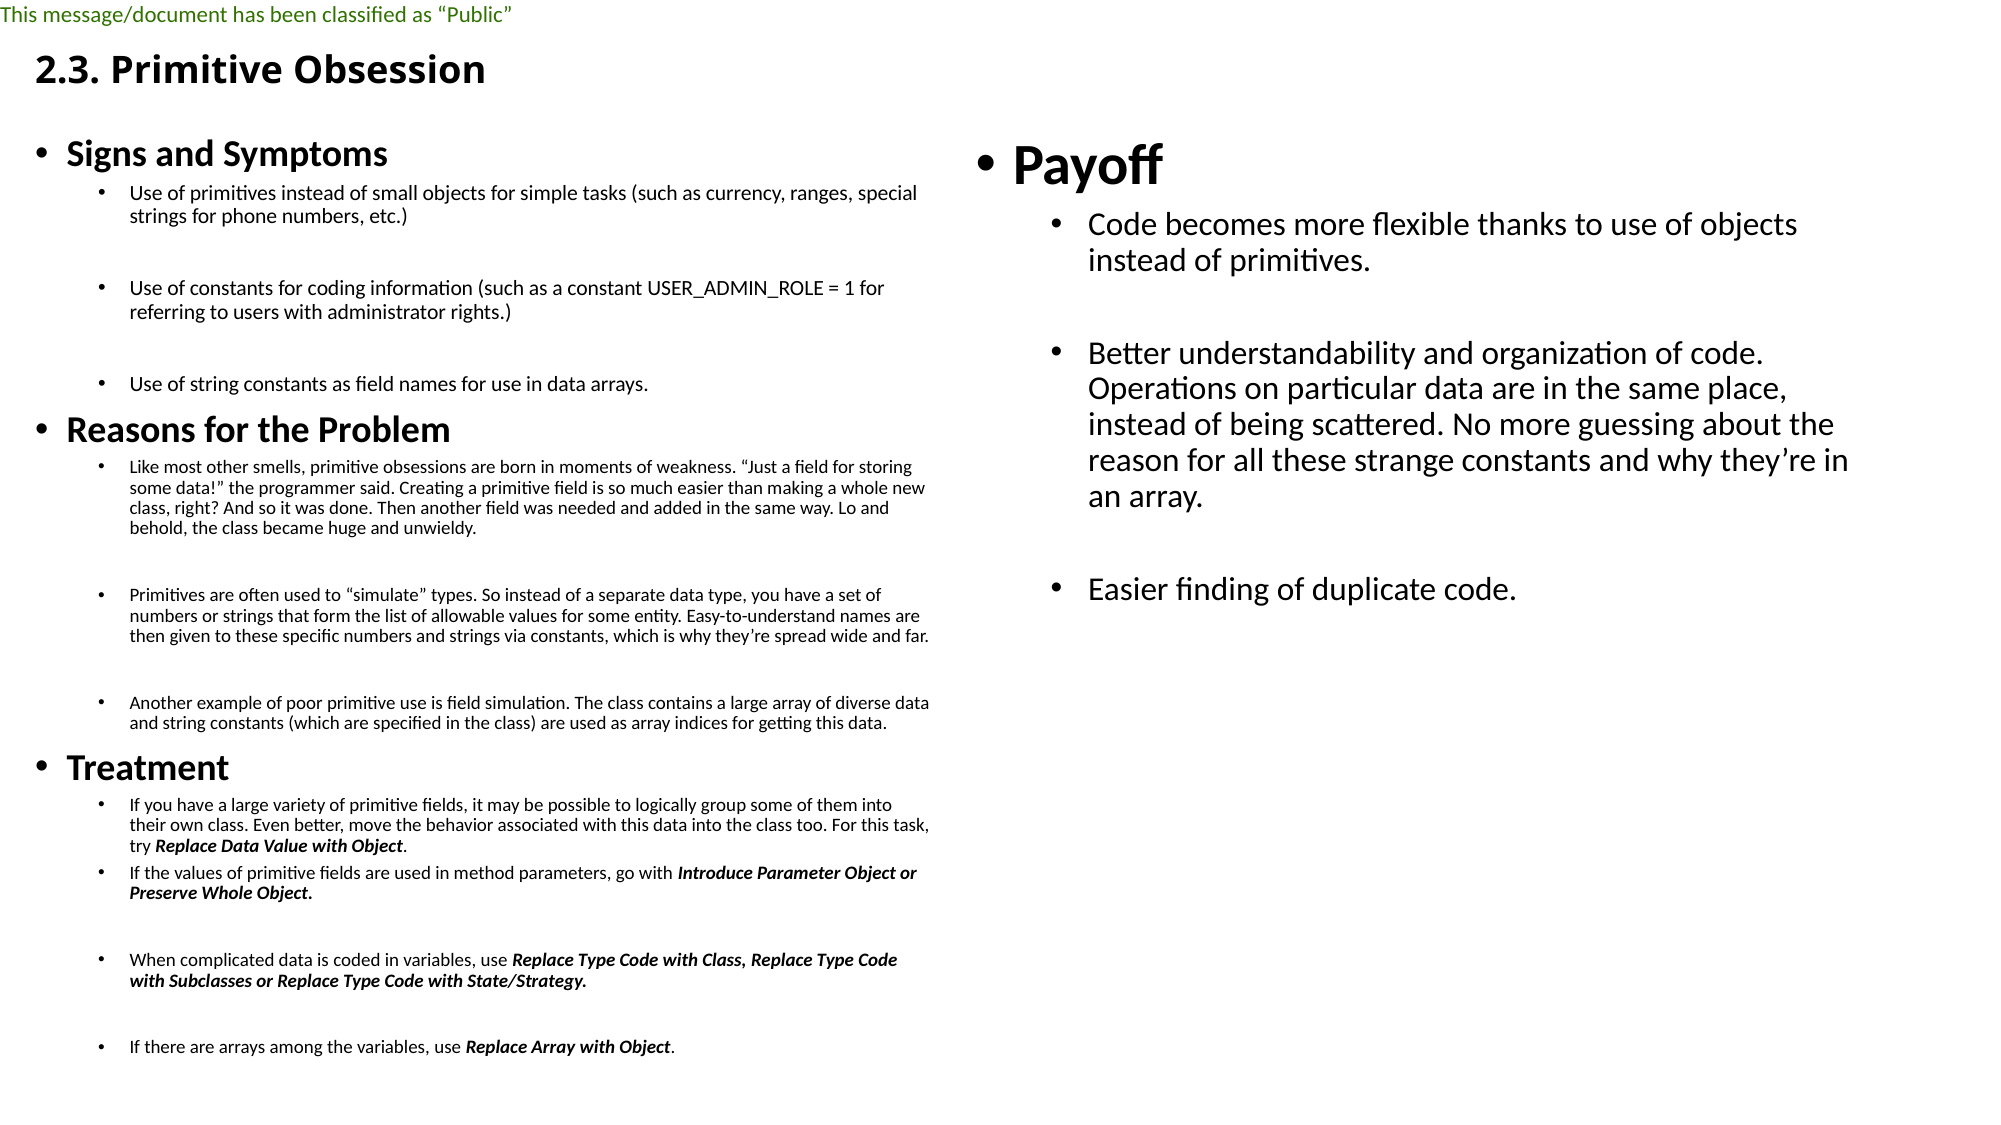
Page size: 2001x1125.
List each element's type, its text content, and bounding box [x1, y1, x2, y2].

title 2.3. Primitive Obsession [20, 30, 513, 112]
list Signs and Symptoms Use of primitives instead of small objects for simple tasks (such as currency, ranges, special strings for phone numbers, etc.) Use of constants for coding information (such as a constant USER_ADMIN_ROLE = 1 for referring to users with administrator rights.) Use of string constants as field names for use in data arrays. Reasons for the Problem Like most other smells, primitive obsessions are born in moments of weakness. “Just a field for storing some data!” the programmer said. Creating a primitive field is so much easier than making a whole new class, right? And so it was done. Then another field was needed and added in the same way. Lo and behold, the class became huge and unwieldy. Primitives are often used to “simulate” types. So instead of a separate data type, you have a set of numbers or strings that form the list of allowable values for some entity. Easy-to-understand names are then given to these specific numbers and strings via constants, which is why they’re spread wide and far. Another example of poor primitive use is field simulation. The class contains a large array of diverse data and string constants (which are specified in the class) are used as array indices for getting this data. Treatment If you have a large variety of primitive fields, it may be possible to logically group some of them into their own class. Even better, move the behavior associated with this data into the class too. For this task, try Replace Data Value with Object. If the values of primitive fields are used in method parameters, go with Introduce Parameter Object or Preserve Whole Object. When complicated data is coded in variables, use Replace Type Code with Class, Replace Type Code with Subclasses or Replace Type Code with State/Strategy. If there are arrays among the variables, use Replace Array with Object. [20, 126, 949, 1095]
text_box Payoff Code becomes more flexible thanks to use of objects instead of primitives. Better understandability and organization of code. Operations on particular data are in the same place, instead of being scattered. No more guessing about the reason for all these strange constants and why they’re in an array. Easier finding of duplicate code. [960, 126, 1889, 999]
